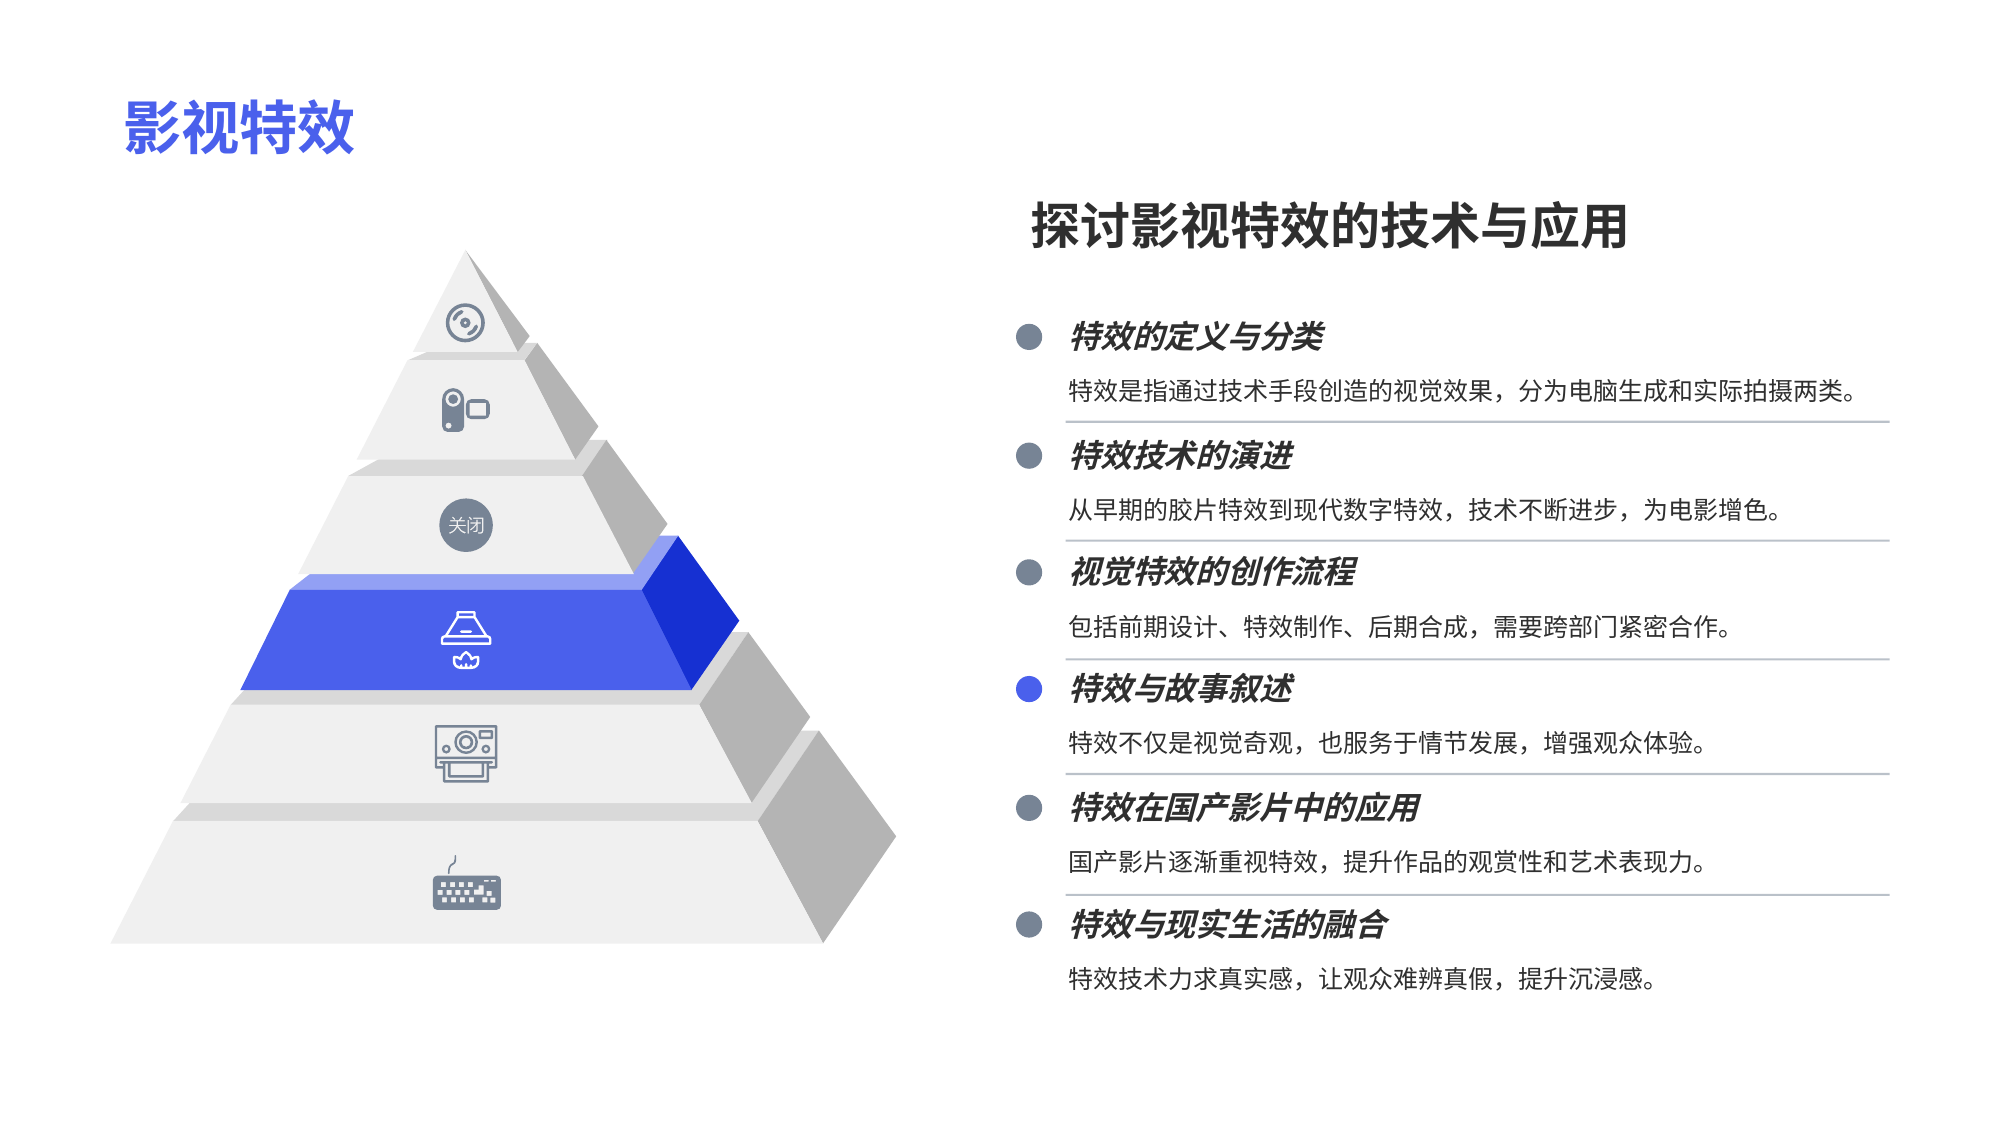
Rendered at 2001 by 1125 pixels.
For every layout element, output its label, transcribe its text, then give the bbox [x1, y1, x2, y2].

title 影视特效 [108, 21, 1890, 169]
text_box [110, 187, 1890, 1004]
